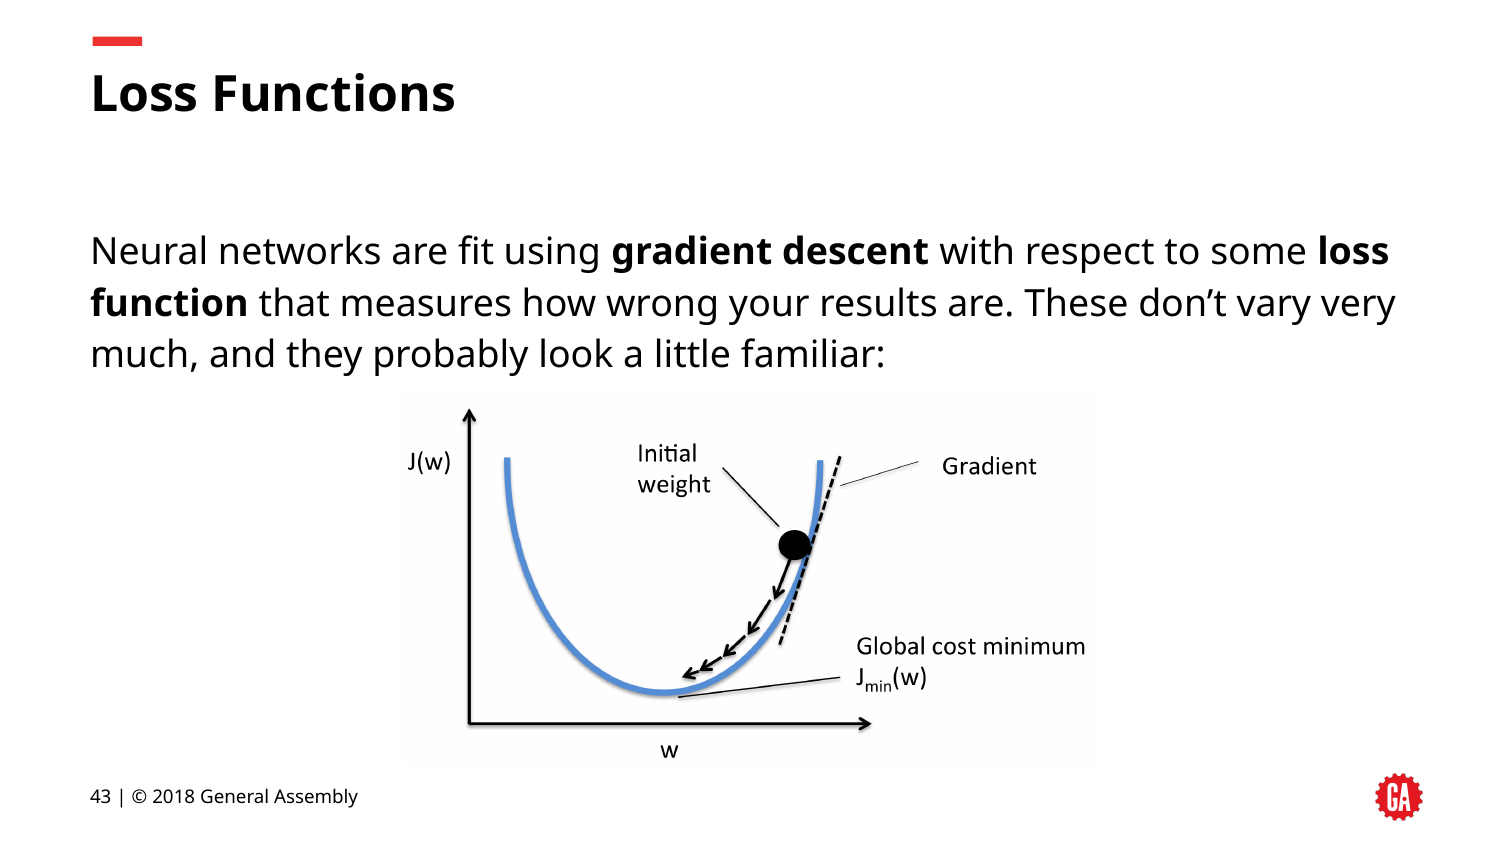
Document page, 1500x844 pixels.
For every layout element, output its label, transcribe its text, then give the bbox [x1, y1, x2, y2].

slide_number 43 | © 2018 General Assembly [75, 764, 545, 830]
picture [1373, 771, 1425, 823]
picture [402, 389, 1096, 766]
list Neural networks are fit using gradient descent with respect to some loss function that measures how wrong your results are. These don’t vary very much, and they probably look a little familiar: [75, 205, 1424, 688]
title Loss Functions [75, 46, 1473, 140]
